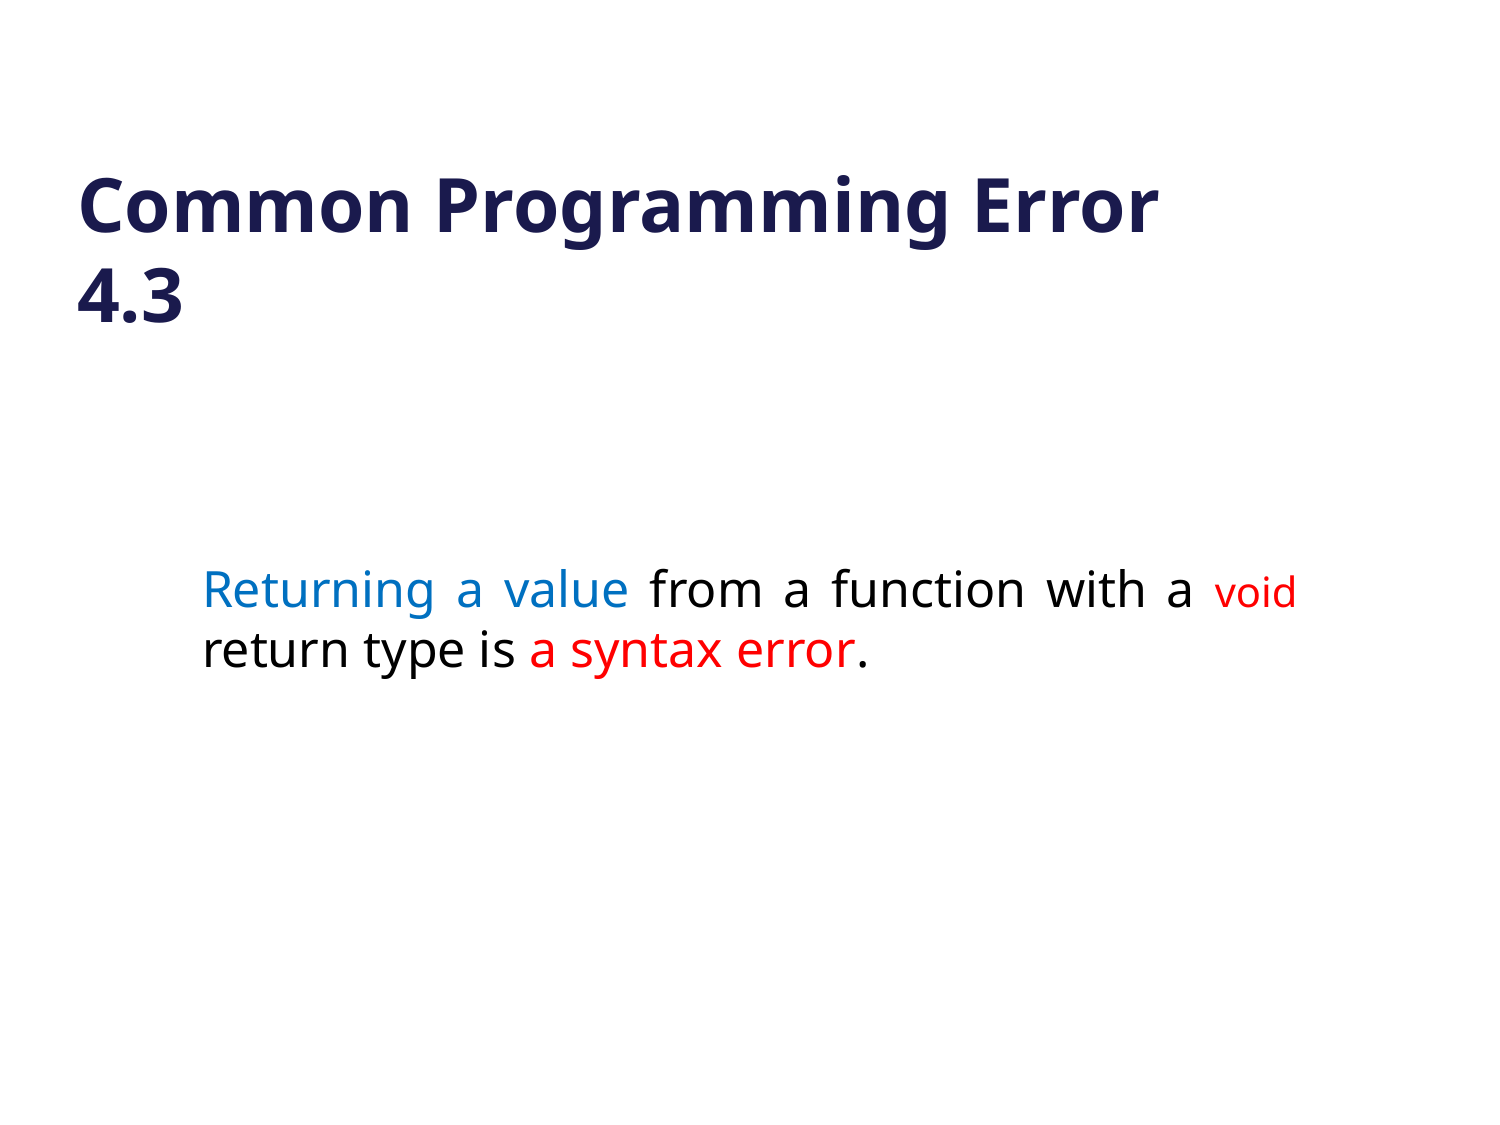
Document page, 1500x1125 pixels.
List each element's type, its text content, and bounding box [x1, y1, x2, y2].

list Returning a value from a function with a void return type is a syntax error. [187, 549, 1313, 687]
title Common Programming Error 4.3 [62, 149, 1213, 353]
